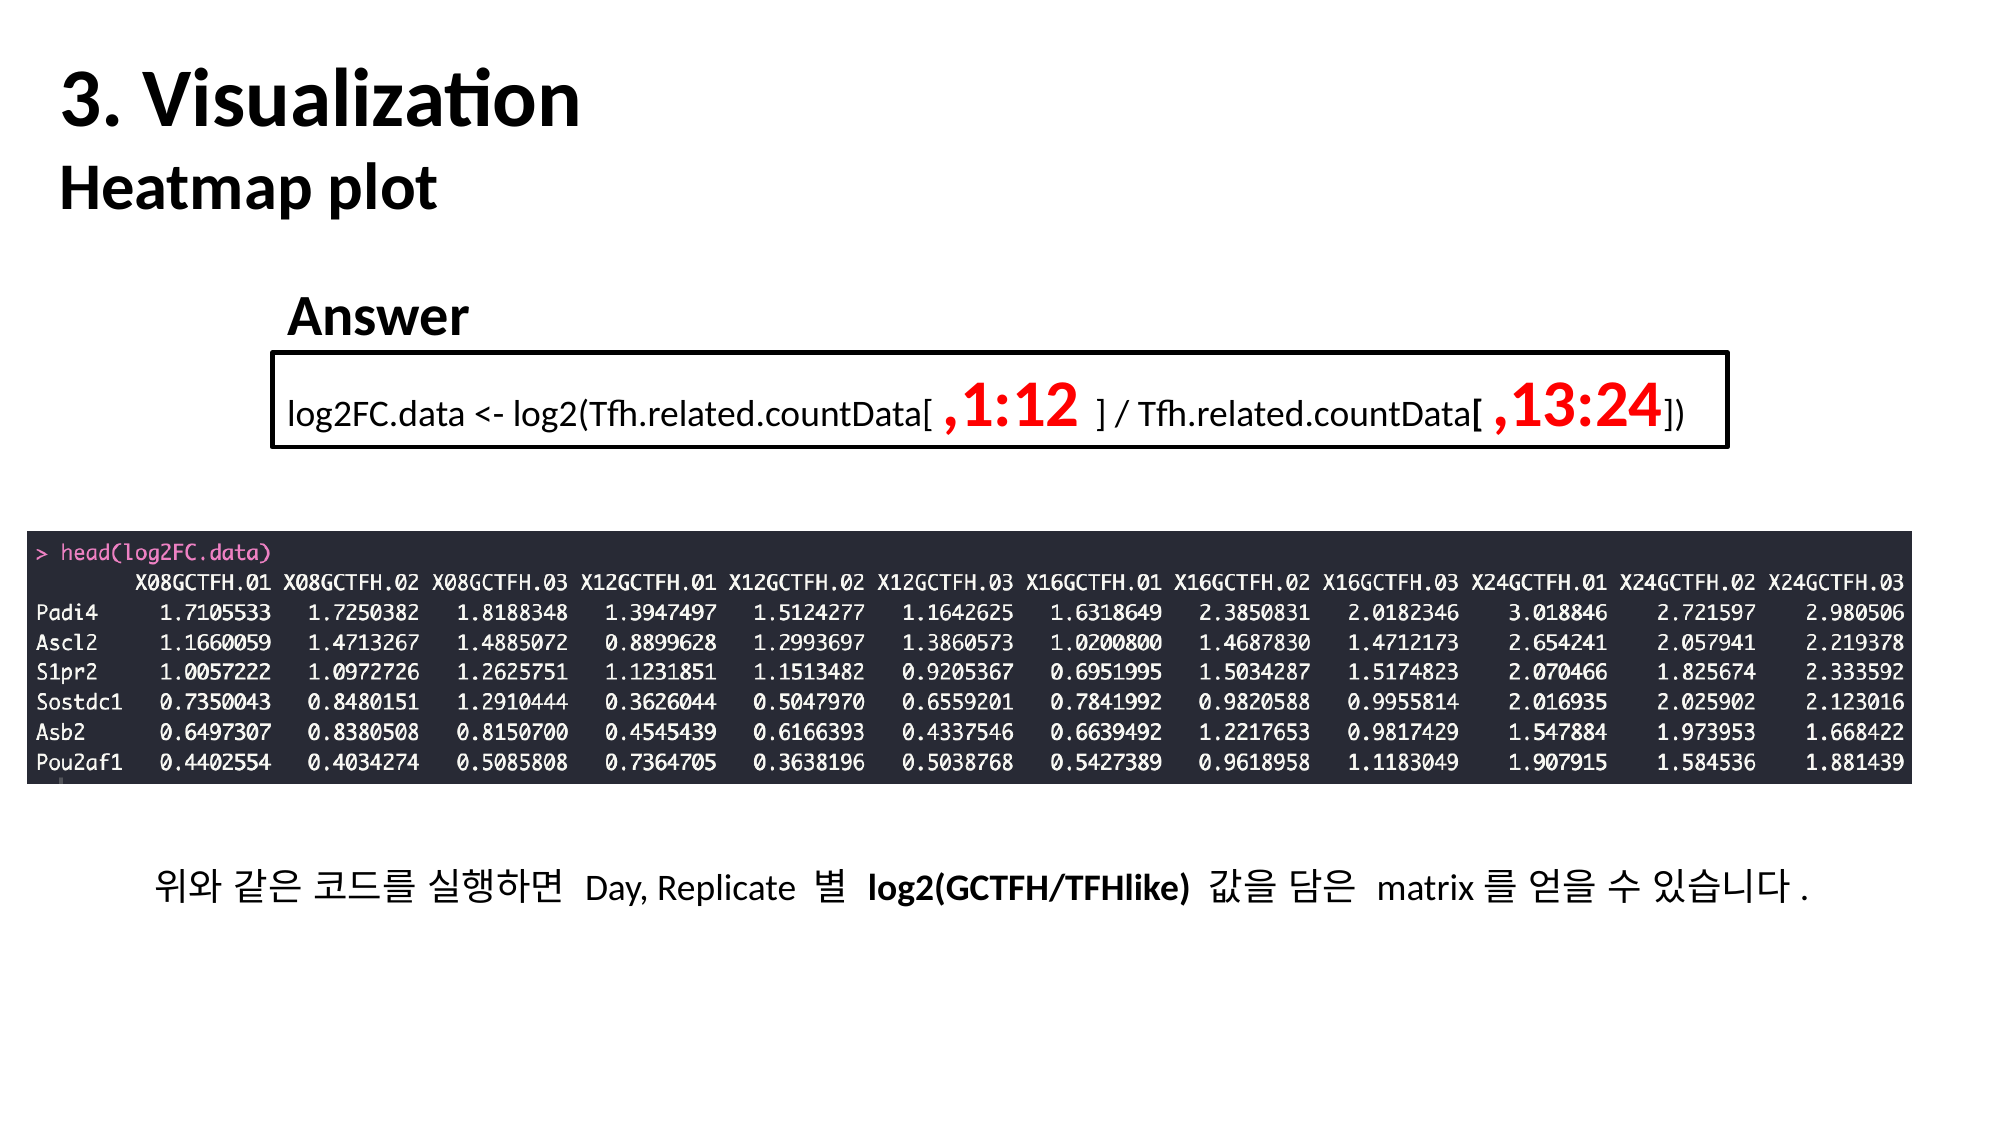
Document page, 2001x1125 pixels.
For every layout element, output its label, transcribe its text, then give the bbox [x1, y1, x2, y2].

text_box 3. Visualization Heatmap plot [44, 35, 600, 231]
text_box 위와 같은 코드를 실행하면 Day, Replicate 별 log2(GCTFH/TFHlike) 값을 담은 matrix를 얻을 수 있습니다. [139, 855, 1912, 915]
picture [27, 531, 1912, 784]
text_box Answer [272, 269, 622, 355]
text_box log2FC.data <- log2(Tfh.related.countData[ ,1:12 ] / Tfh.related.countData[ ,13:24]) [272, 352, 1728, 448]
